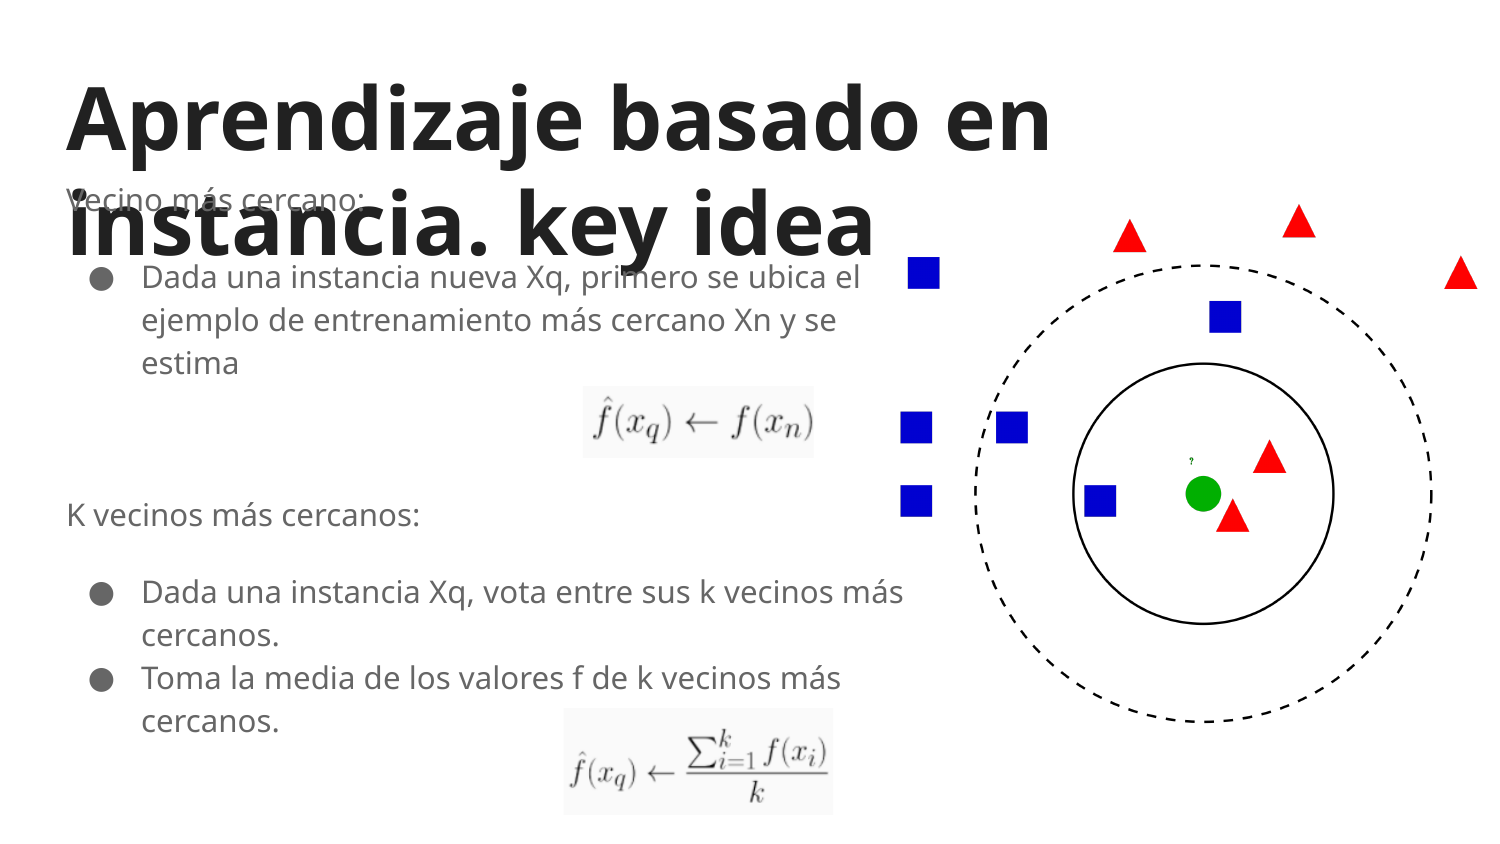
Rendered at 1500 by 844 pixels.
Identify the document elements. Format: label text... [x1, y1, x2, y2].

picture [563, 708, 834, 815]
title Aprendizaje basado en instancia. key idea [51, 48, 1449, 180]
list Vecino más cercano: Dada una instancia nueva Xq, primero se ubica el ejemplo de entrenamiento más cercano Xn y se estima K vecinos más cercanos: Dada una instancia Xq, vota entre sus k vecinos más cercanos. Toma la media de los valores f de k vecinos más cercanos. [51, 159, 953, 750]
picture [582, 386, 814, 458]
picture [897, 201, 1479, 726]
